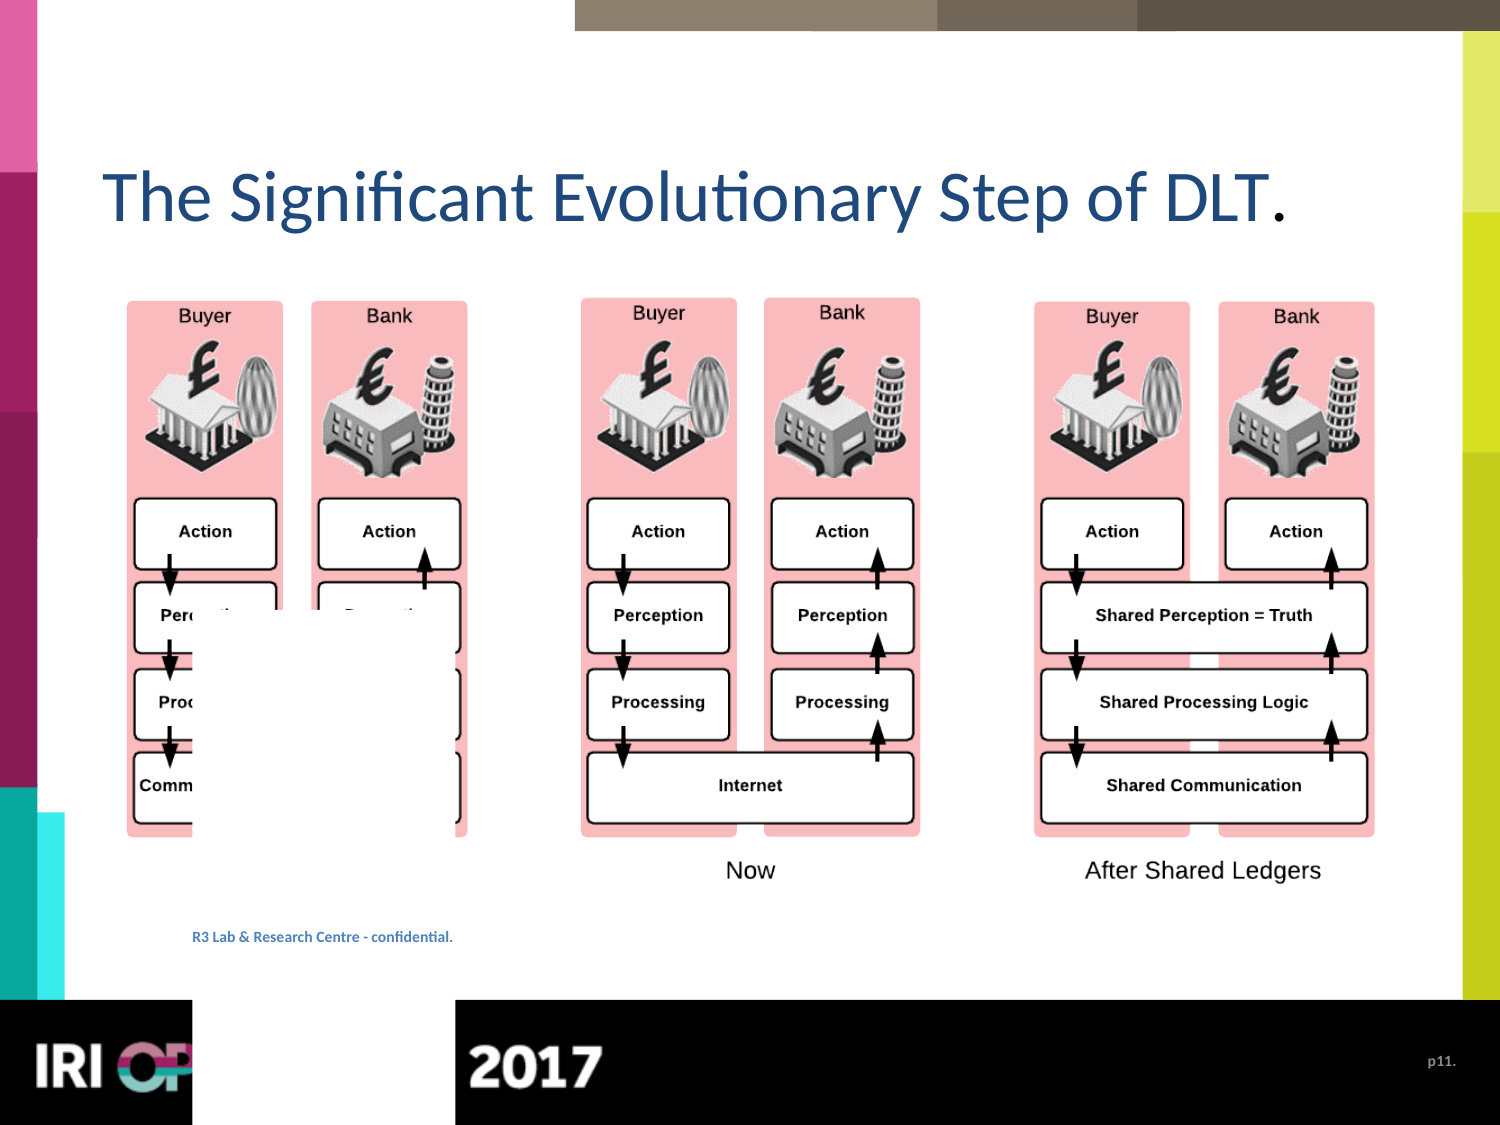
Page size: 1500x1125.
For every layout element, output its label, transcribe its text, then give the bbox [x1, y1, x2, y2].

picture [456, 1031, 615, 1107]
footer R3 Lab & Research Centre - confidential. [192, 933, 456, 1125]
picture [63, 266, 1437, 926]
picture [24, 1031, 192, 1107]
slide_number p11. [1367, 1030, 1457, 1091]
title The Significant Evolutionary Step of DLT. [57, 169, 1351, 216]
